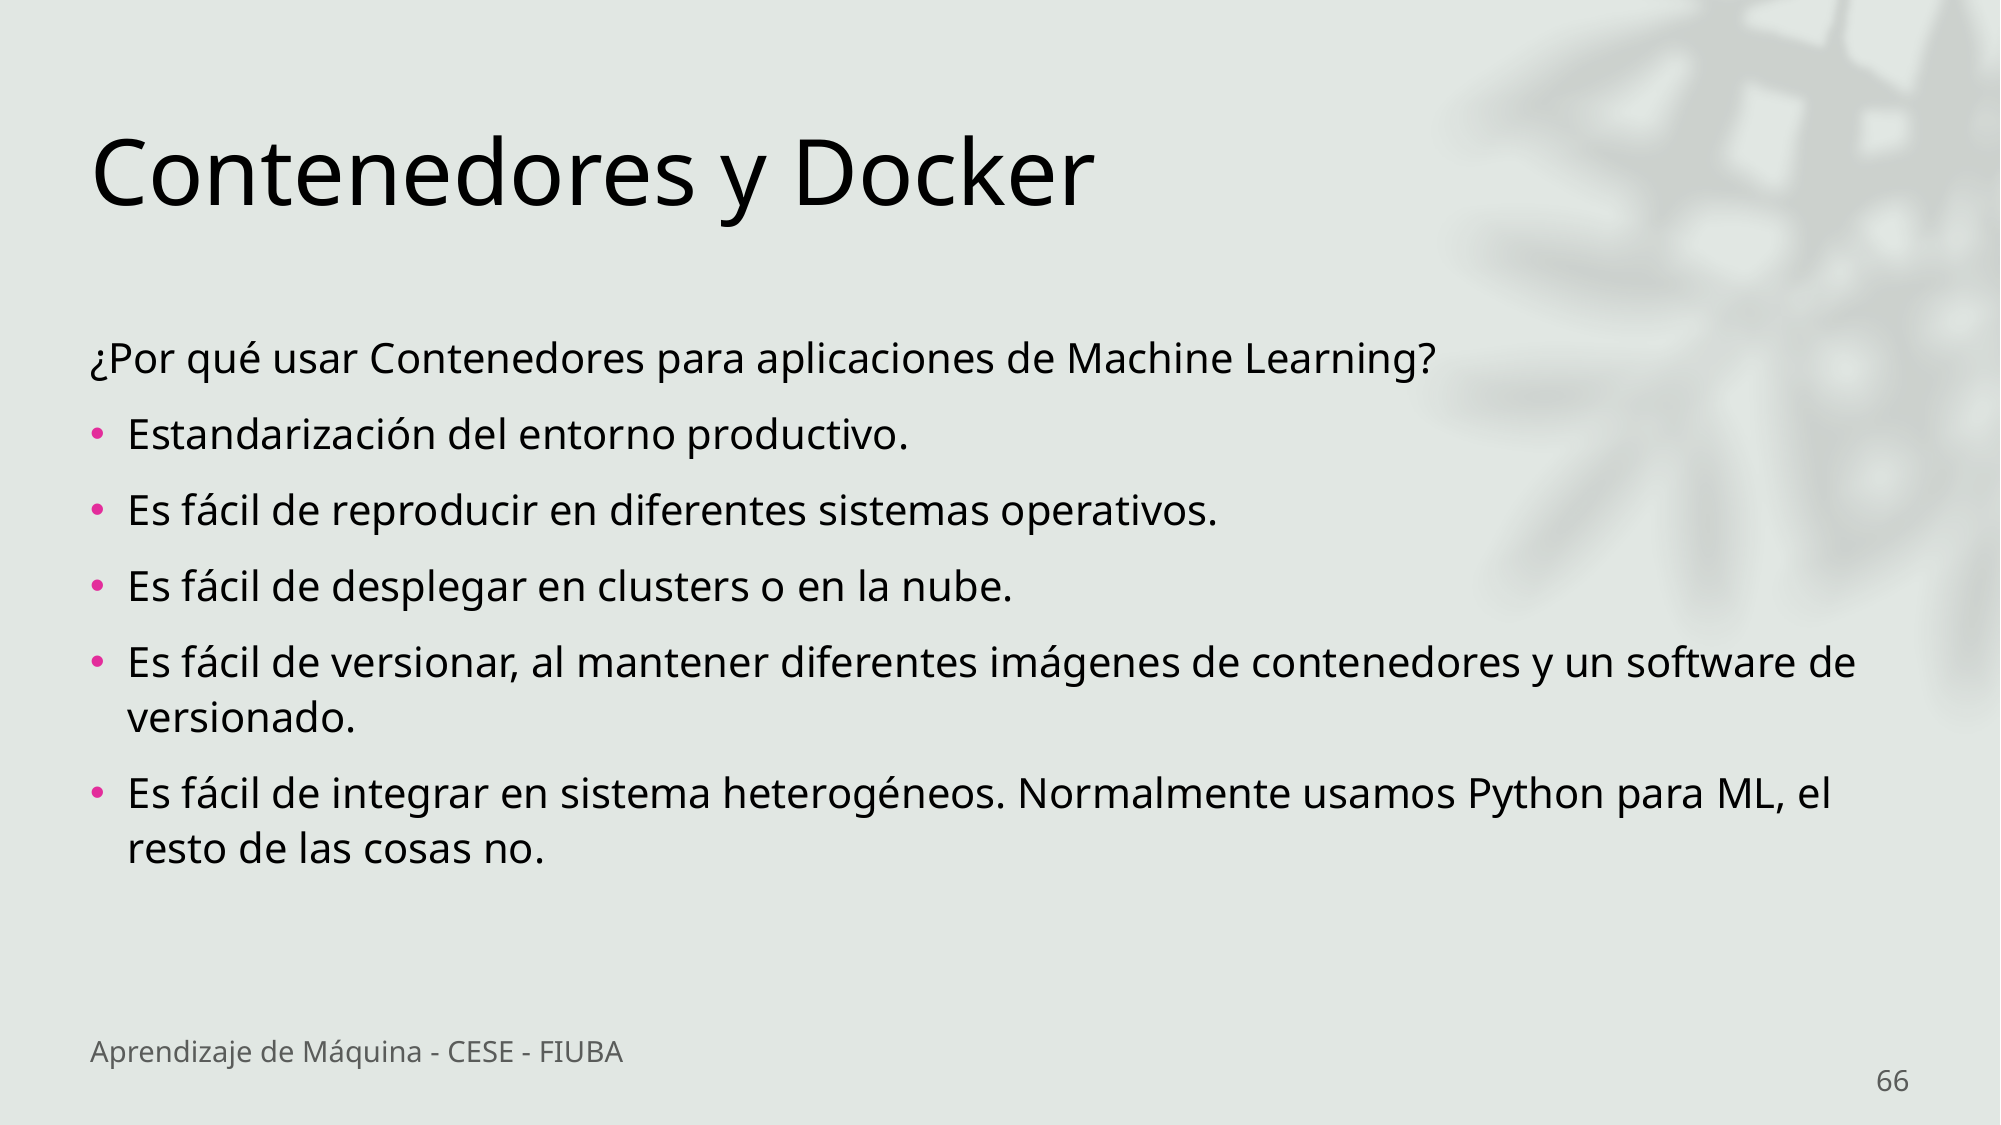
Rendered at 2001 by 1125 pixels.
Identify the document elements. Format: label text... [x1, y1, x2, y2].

slide_number 66 [1474, 1052, 1925, 1113]
footer Aprendizaje de Máquina - CESE - FIUBA [75, 1020, 751, 1081]
title Contenedores y Docker [75, 60, 1863, 278]
list ¿Por qué usar Contenedores para aplicaciones de Machine Learning? Estandarización del entorno productivo. Es fácil de reproducir en diferentes sistemas operativos. Es fácil de desplegar en clusters o en la nube. Es fácil de versionar, al mantener diferentes imágenes de contenedores y un software de versionado. Es fácil de integrar en sistema heterogéneos. Normalmente usamos Python para ML, el resto de las cosas no. [75, 319, 1925, 1009]
